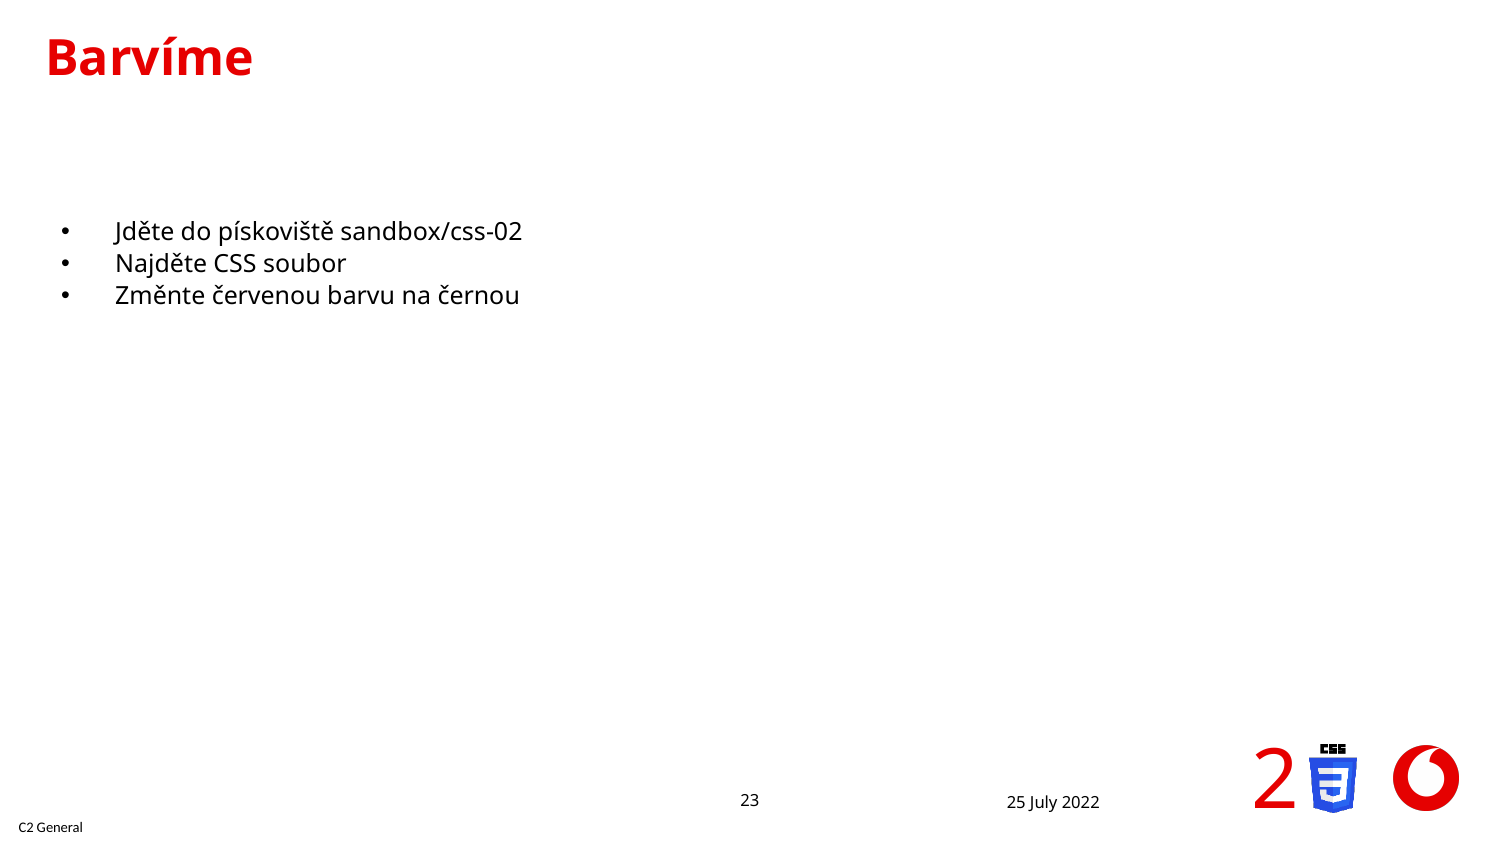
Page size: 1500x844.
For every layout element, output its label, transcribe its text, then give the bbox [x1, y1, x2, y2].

text_box Jděte do pískoviště sandbox/css-02 Najděte CSS soubor Změnte červenou barvu na černou [31, 172, 784, 415]
text_box 25 July 2022 [1006, 792, 1175, 813]
text_box 2 [1251, 725, 1288, 826]
picture [1393, 745, 1459, 811]
text_box Barvíme [45, 36, 512, 172]
slide_number 23 [739, 790, 761, 813]
picture [1308, 744, 1357, 813]
